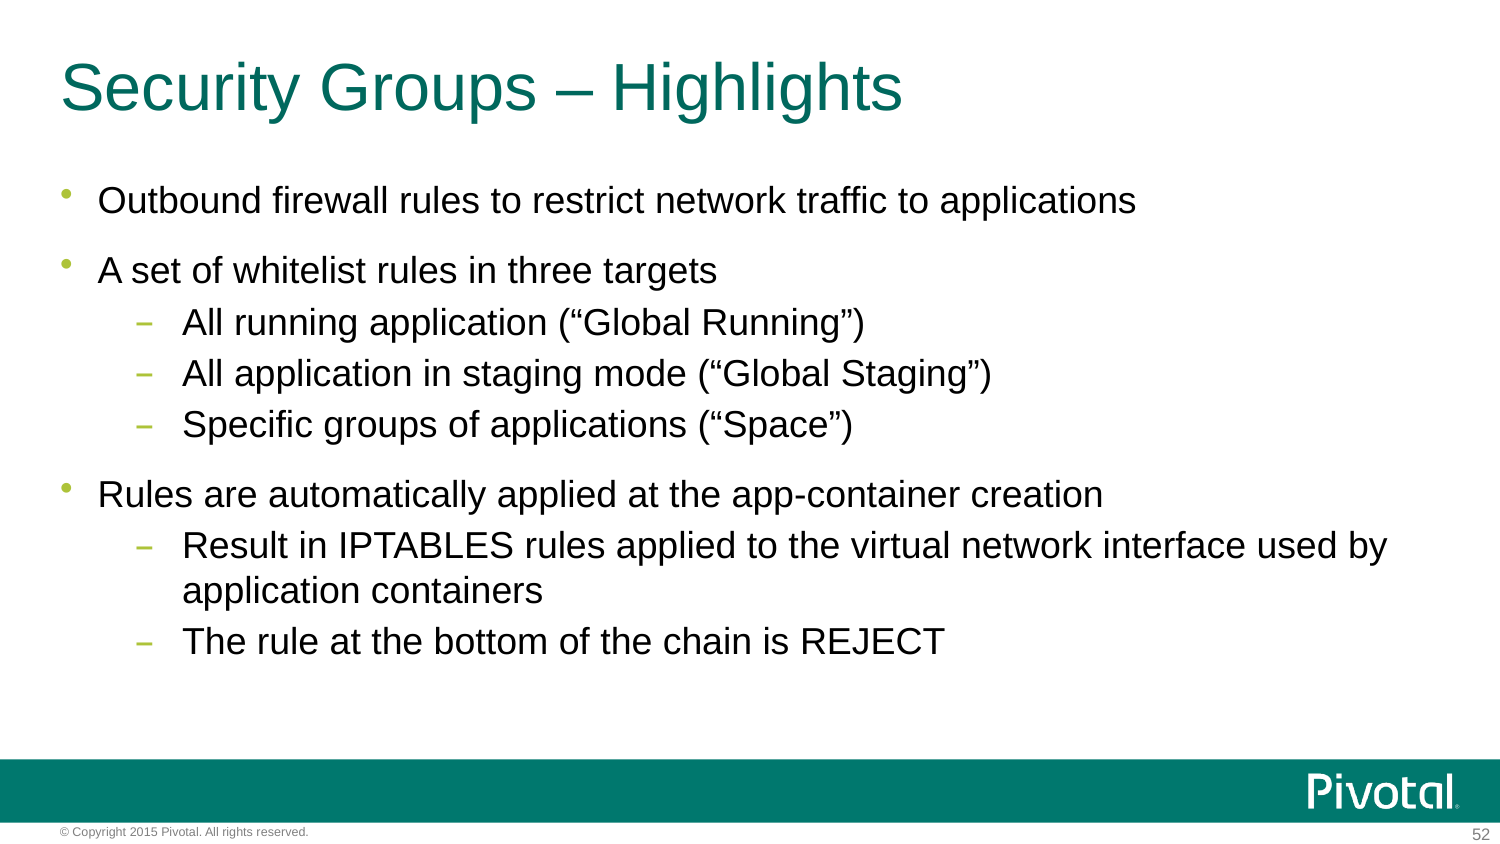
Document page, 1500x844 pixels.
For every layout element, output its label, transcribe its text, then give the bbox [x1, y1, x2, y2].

title Security Groups – Highlights [60, 53, 1440, 129]
picture [1300, 761, 1464, 816]
list Outbound firewall rules to restrict network traffic to applications A set of whitelist rules in three targets All running application (“Global Running”) All application in staging mode (“Global Staging”) Specific groups of applications (“Space”) Rules are automatically applied at the app-container creation Result in IPTABLES rules applied to the virtual network interface used by application containers The rule at the bottom of the chain is REJECT [60, 176, 1440, 732]
